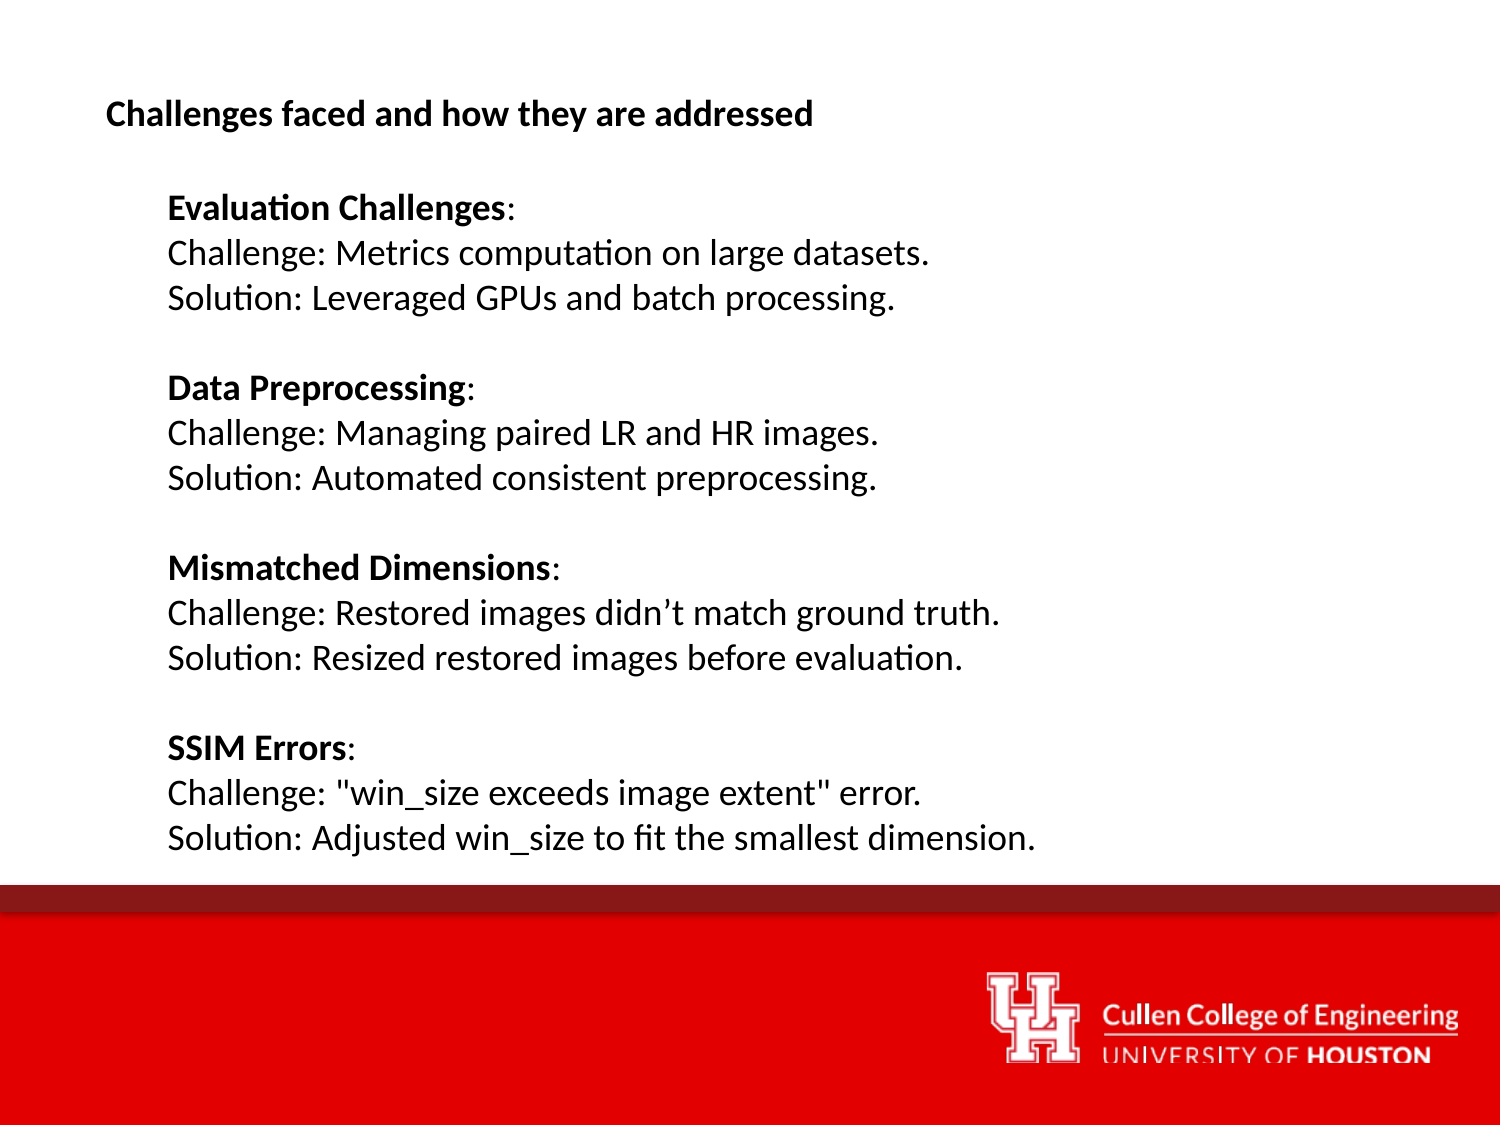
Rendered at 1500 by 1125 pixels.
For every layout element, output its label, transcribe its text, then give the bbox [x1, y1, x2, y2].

text_box [0, 919, 1500, 1125]
text_box Challenges faced and how they are addressed [91, 81, 830, 142]
text_box [0, 884, 1500, 913]
text_box Evaluation Challenges: Challenge: Metrics computation on large datasets. Solution: Leveraged GPUs and batch processing. Data Preprocessing: Challenge: Managing paired LR and HR images. Solution: Automated consistent preprocessing. Mismatched Dimensions: Challenge: Restored images didn’t match ground truth. Solution: Resized restored images before evaluation. SSIM Errors: Challenge: "win_size exceeds image extent" error. Solution: Adjusted win_size to fit the smallest dimension. [152, 176, 1347, 866]
picture [986, 972, 1459, 1063]
